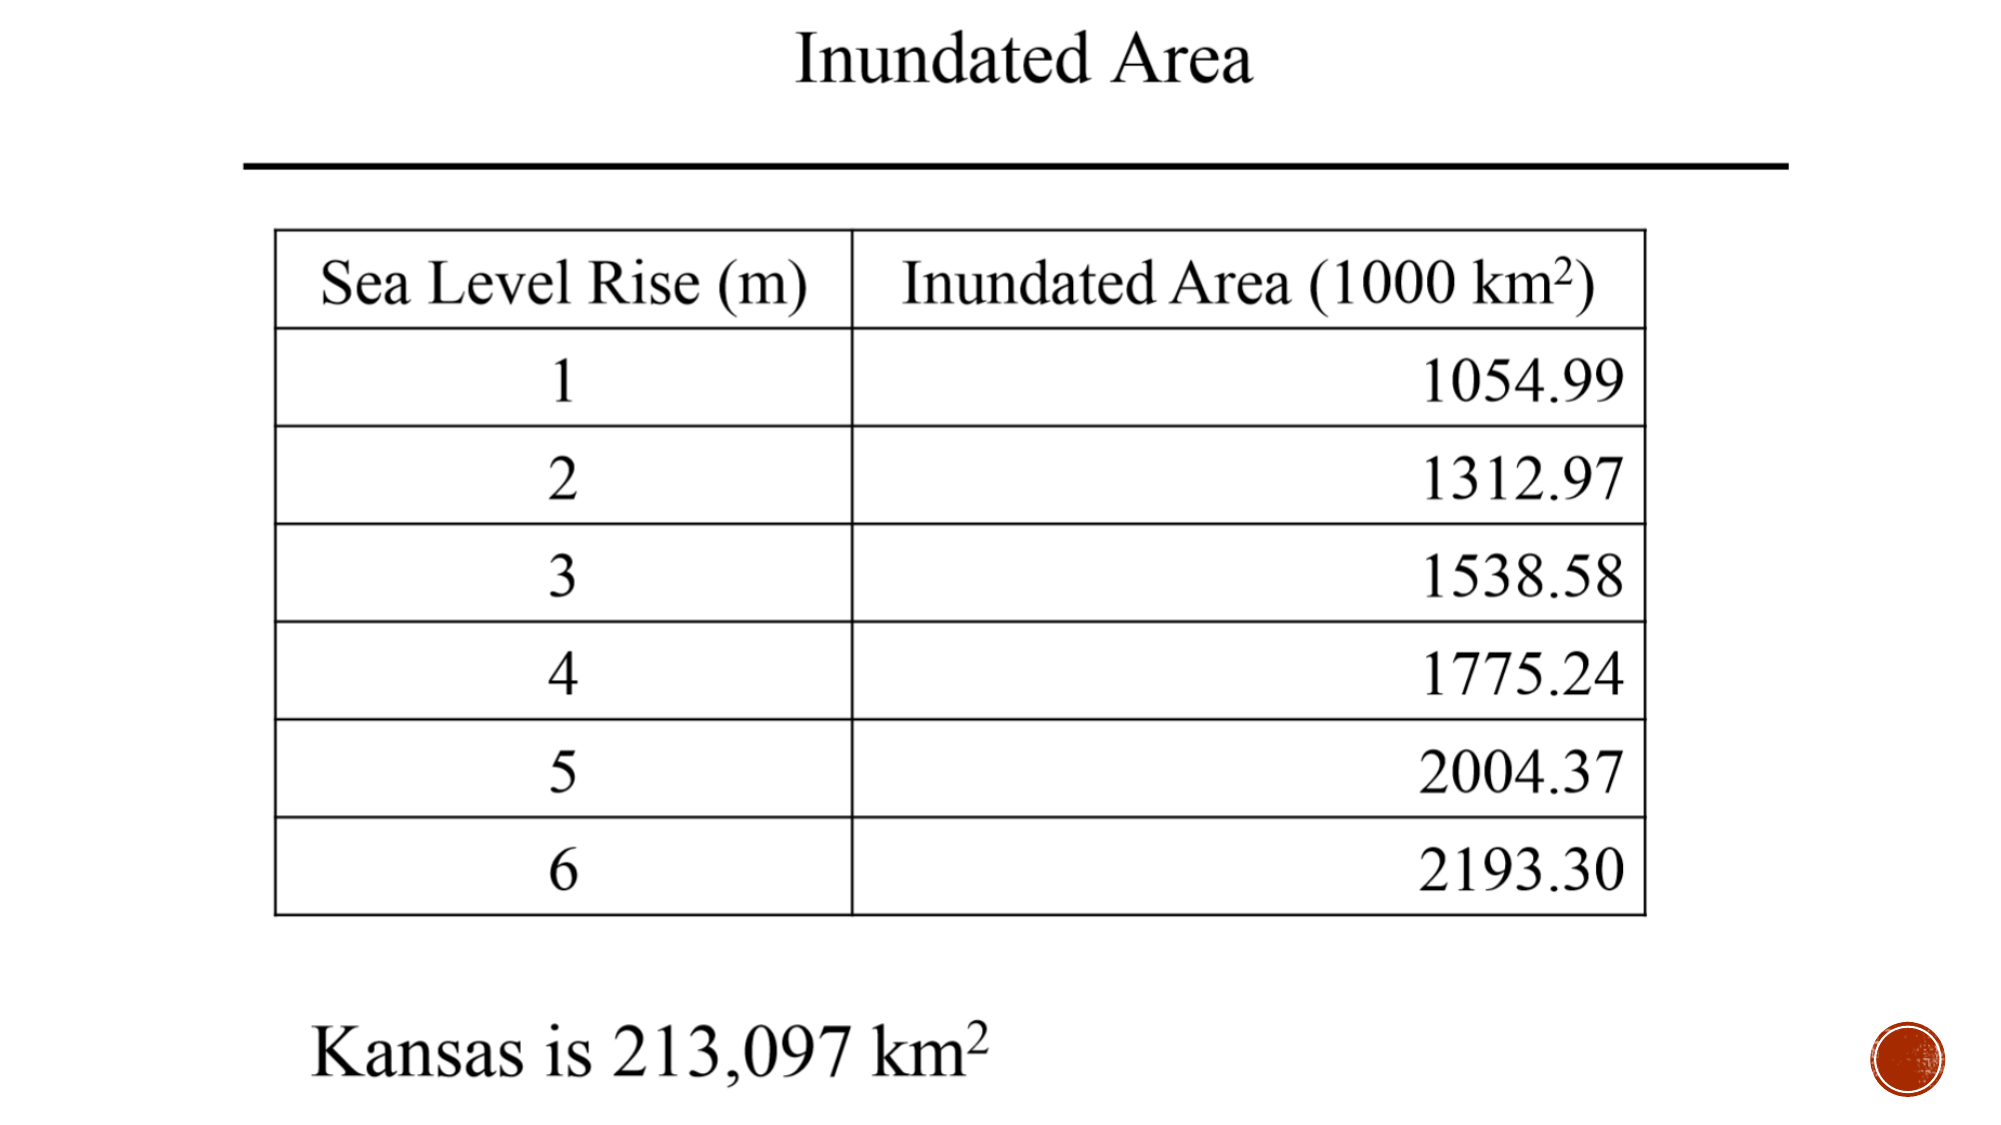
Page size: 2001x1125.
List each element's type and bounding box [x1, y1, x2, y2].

picture [195, 0, 1805, 1125]
